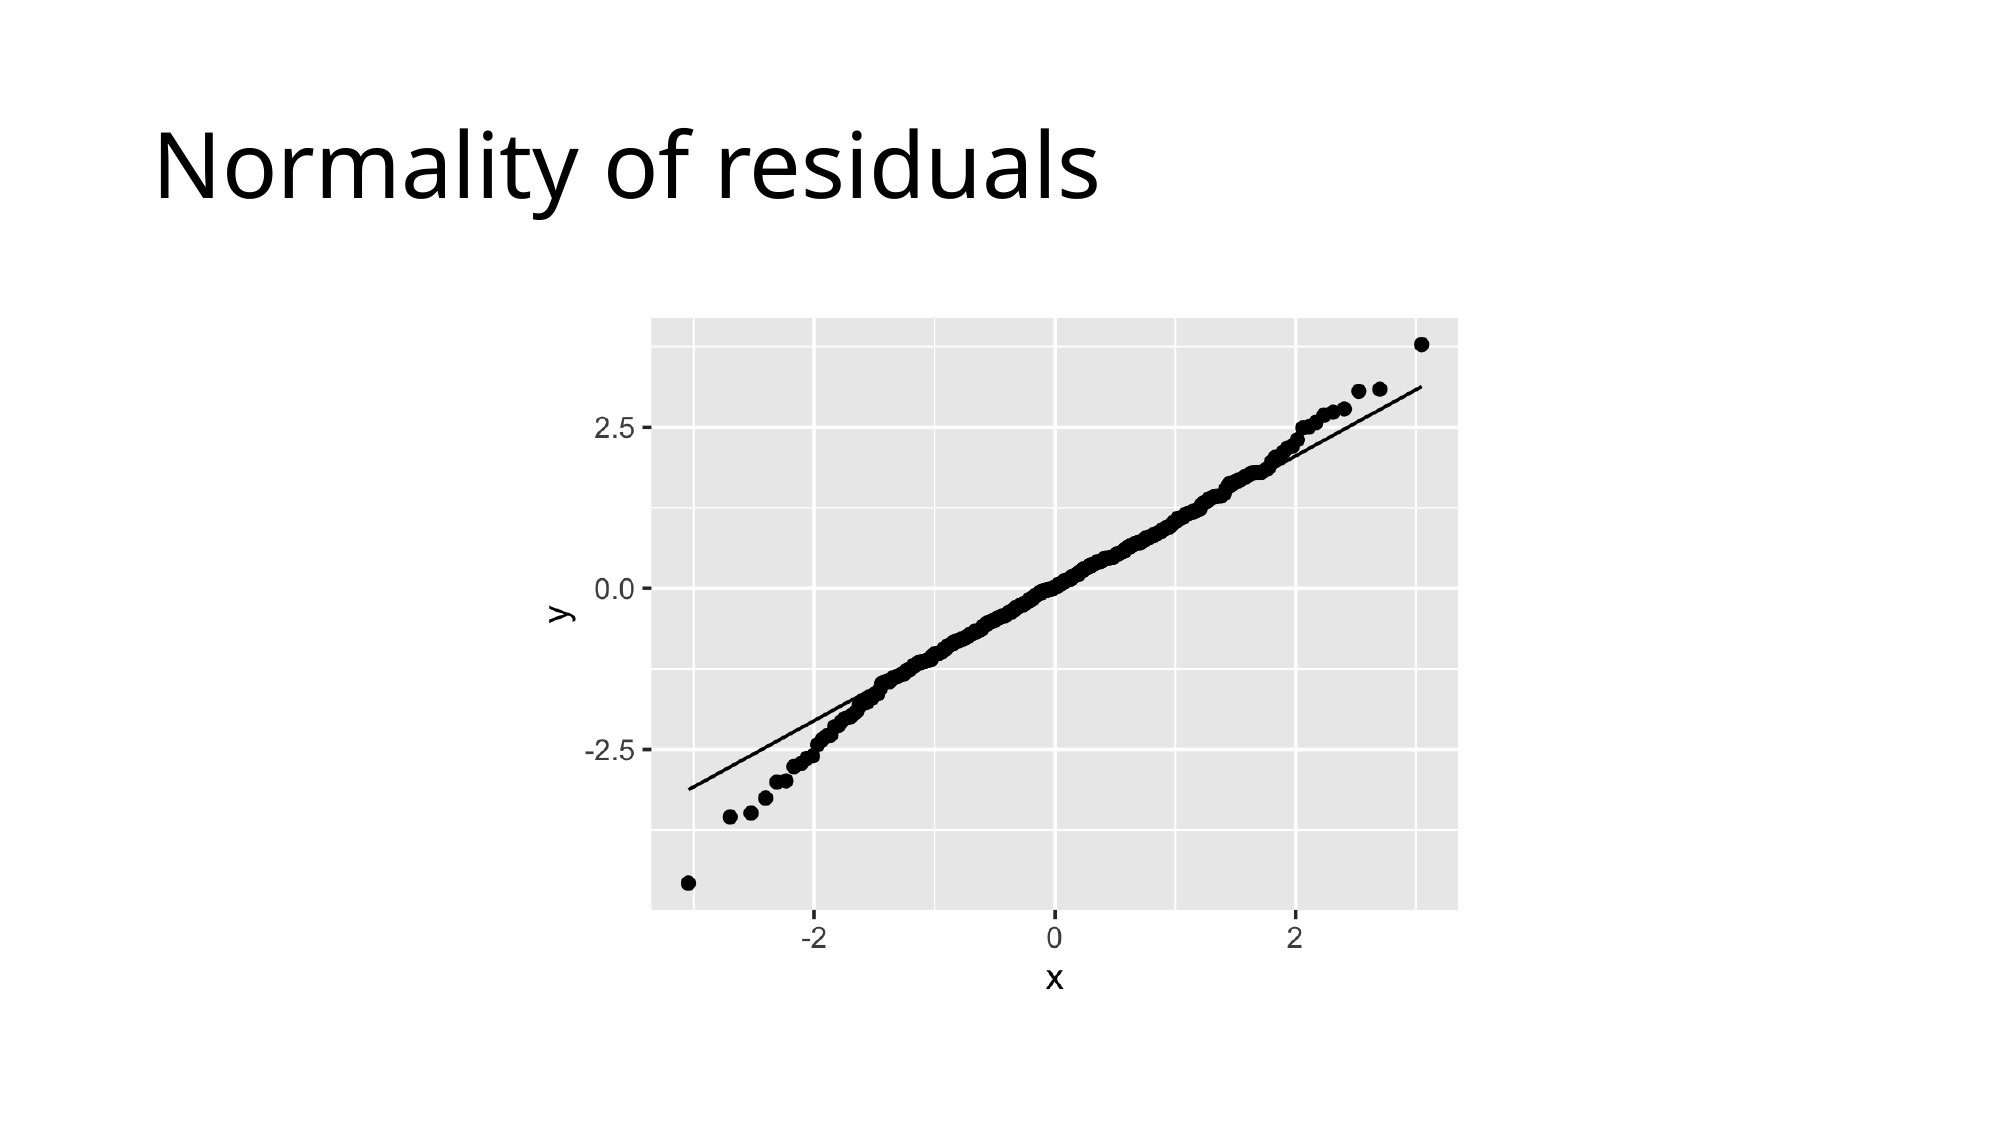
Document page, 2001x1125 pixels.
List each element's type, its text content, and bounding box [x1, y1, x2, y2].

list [524, 299, 1476, 1014]
title Normality of residuals [137, 59, 1863, 278]
